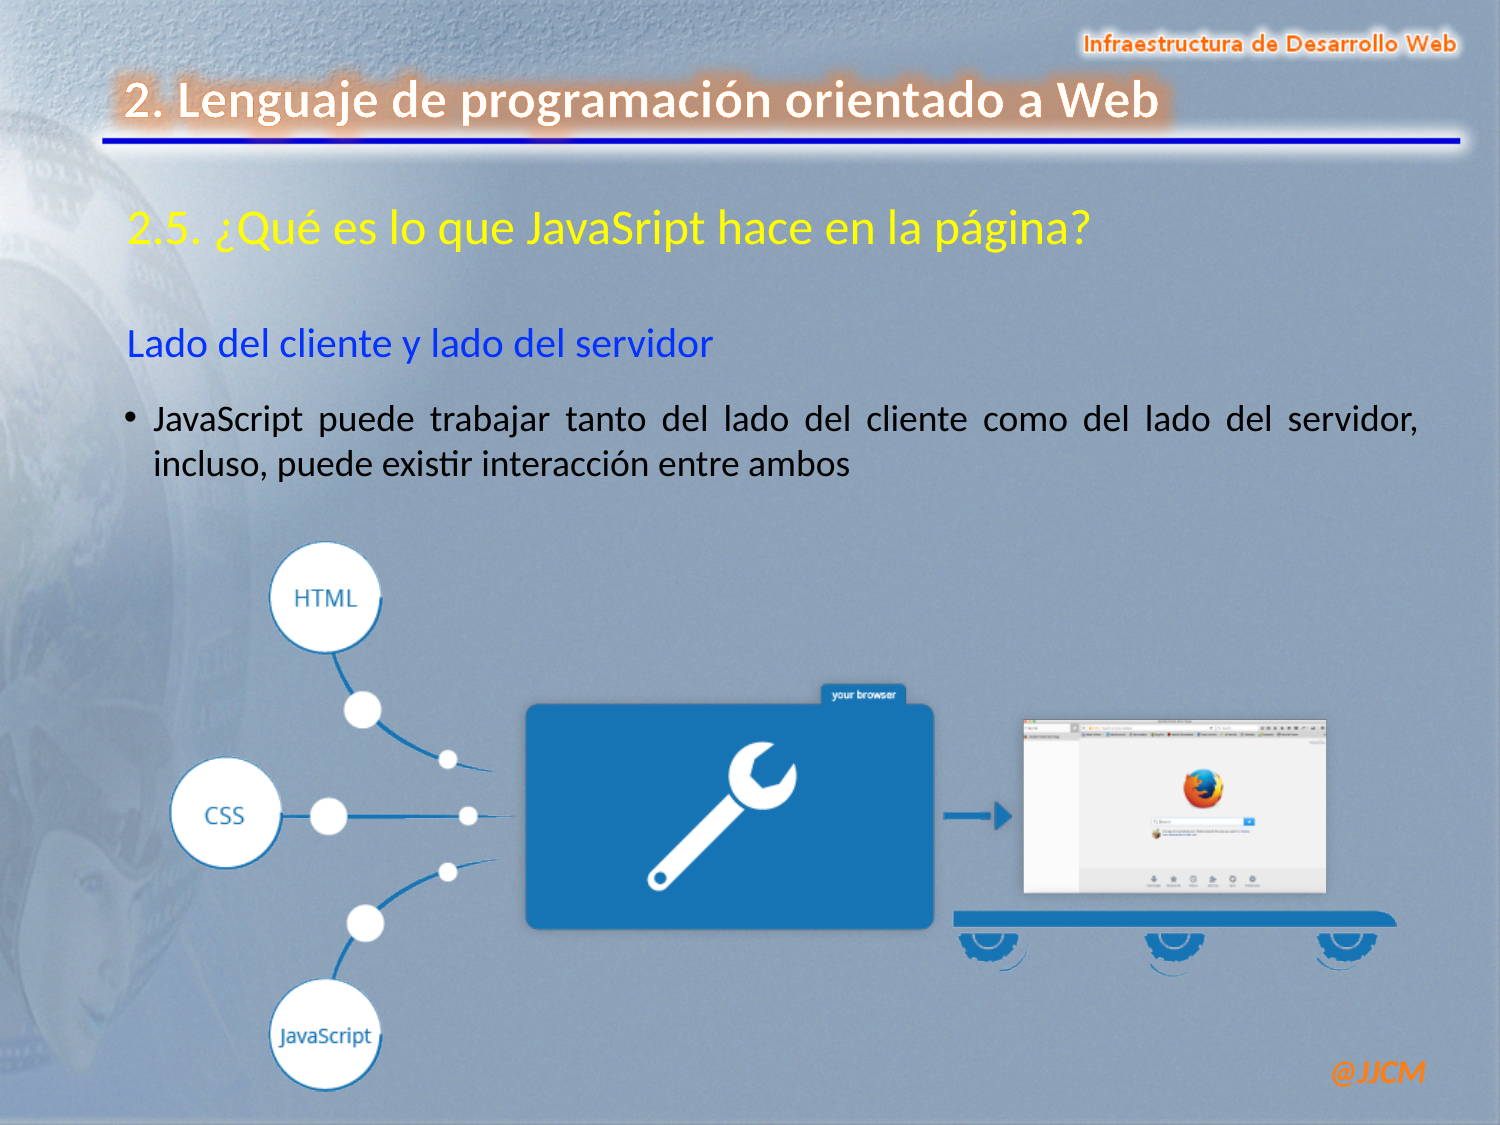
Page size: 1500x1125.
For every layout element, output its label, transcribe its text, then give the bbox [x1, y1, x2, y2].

text_box JavaScript puede trabajar tanto del lado del cliente como del lado del servidor, incluso, puede existir interacción entre ambos [109, 386, 1435, 582]
picture [0, 0, 1500, 1125]
text_box Lado del cliente y lado del servidor [112, 308, 730, 374]
text_box 2.5. ¿Qué es lo que JavaSript hace en la página? [111, 186, 1108, 262]
